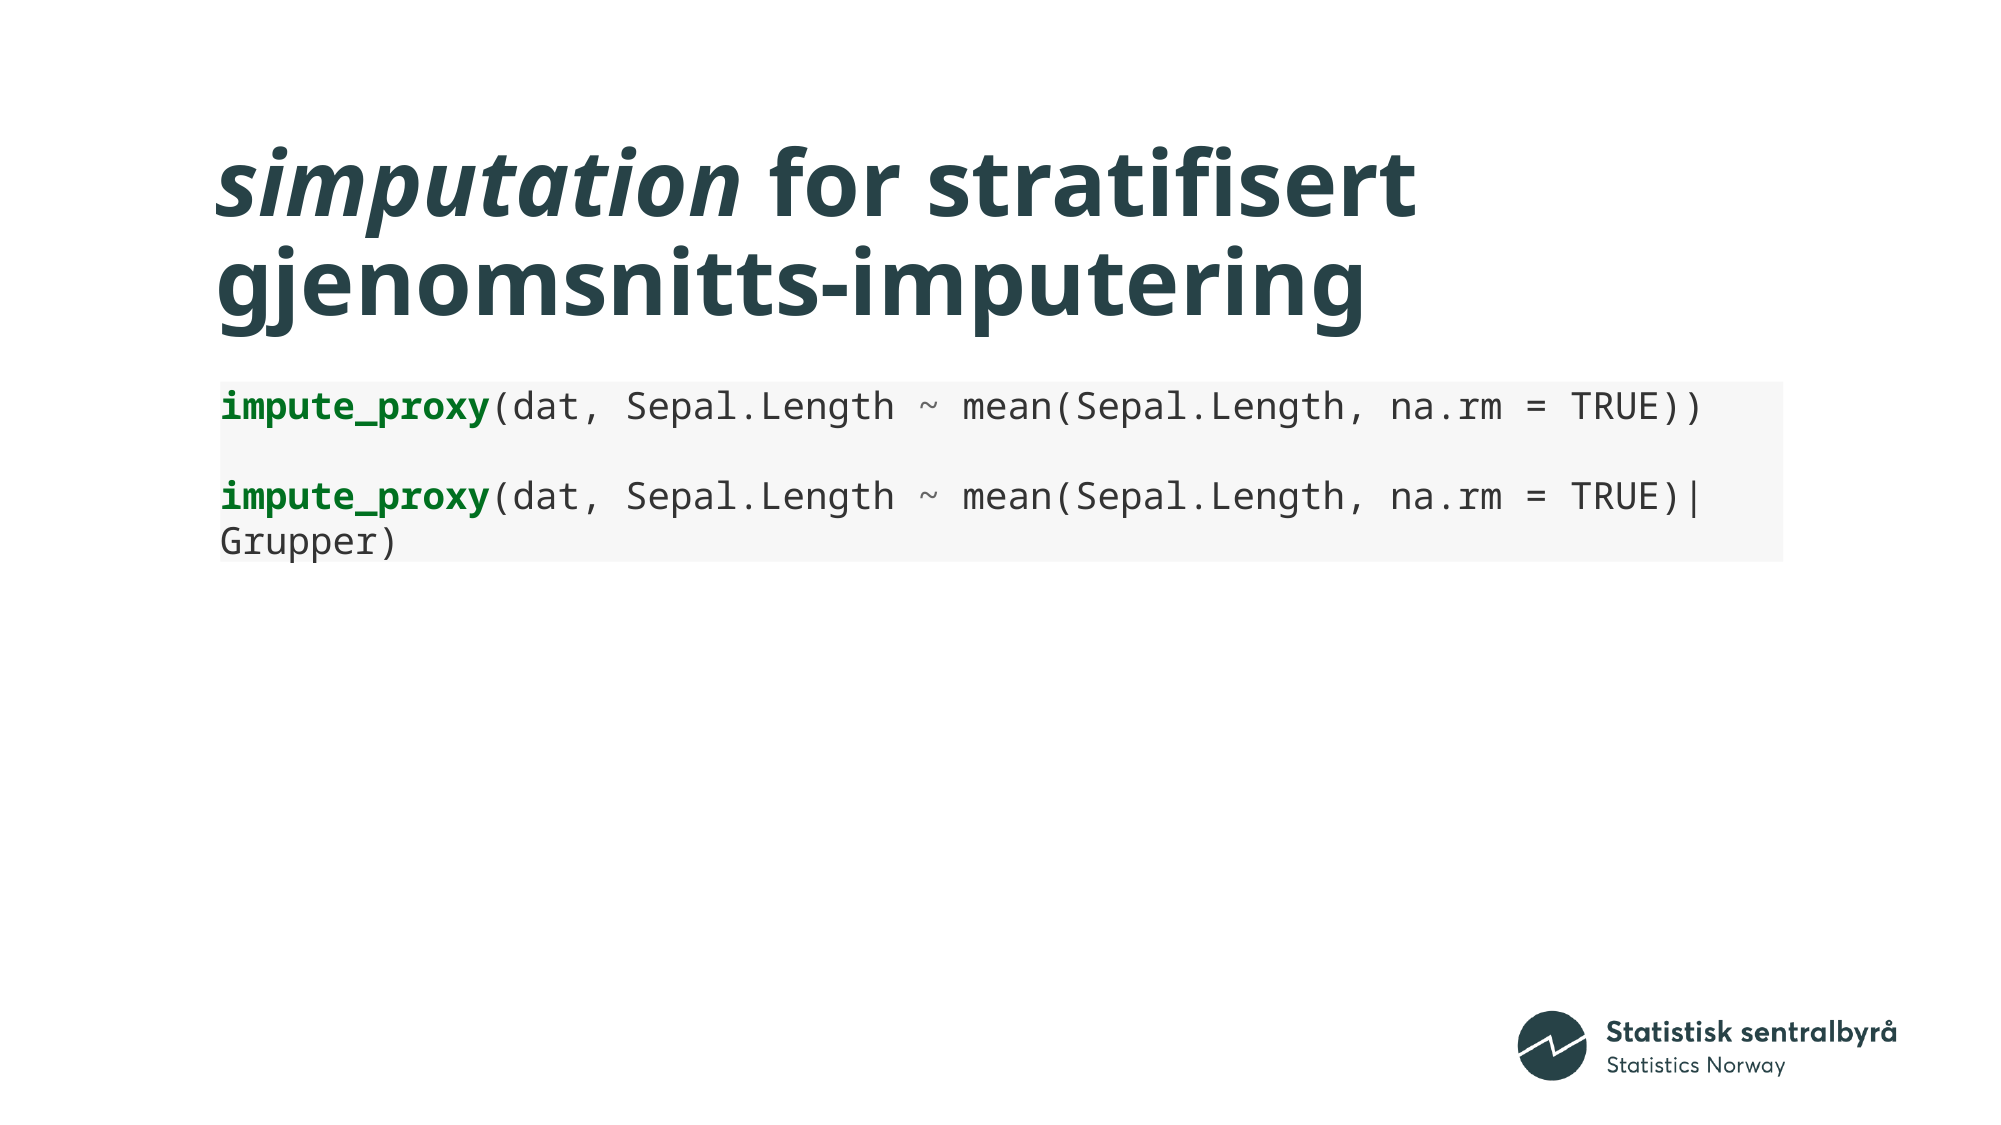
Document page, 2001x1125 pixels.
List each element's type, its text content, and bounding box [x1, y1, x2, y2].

title simputation for stratifisert gjenomsnitts-imputering [200, 132, 1784, 348]
picture [1503, 995, 2000, 1125]
text_box impute_proxy(dat, Sepal.Length ~ mean(Sepal.Length, na.rm = TRUE)) impute_proxy(dat, Sepal.Length ~ mean(Sepal.Length, na.rm = TRUE)|Grupper) [220, 381, 1784, 562]
